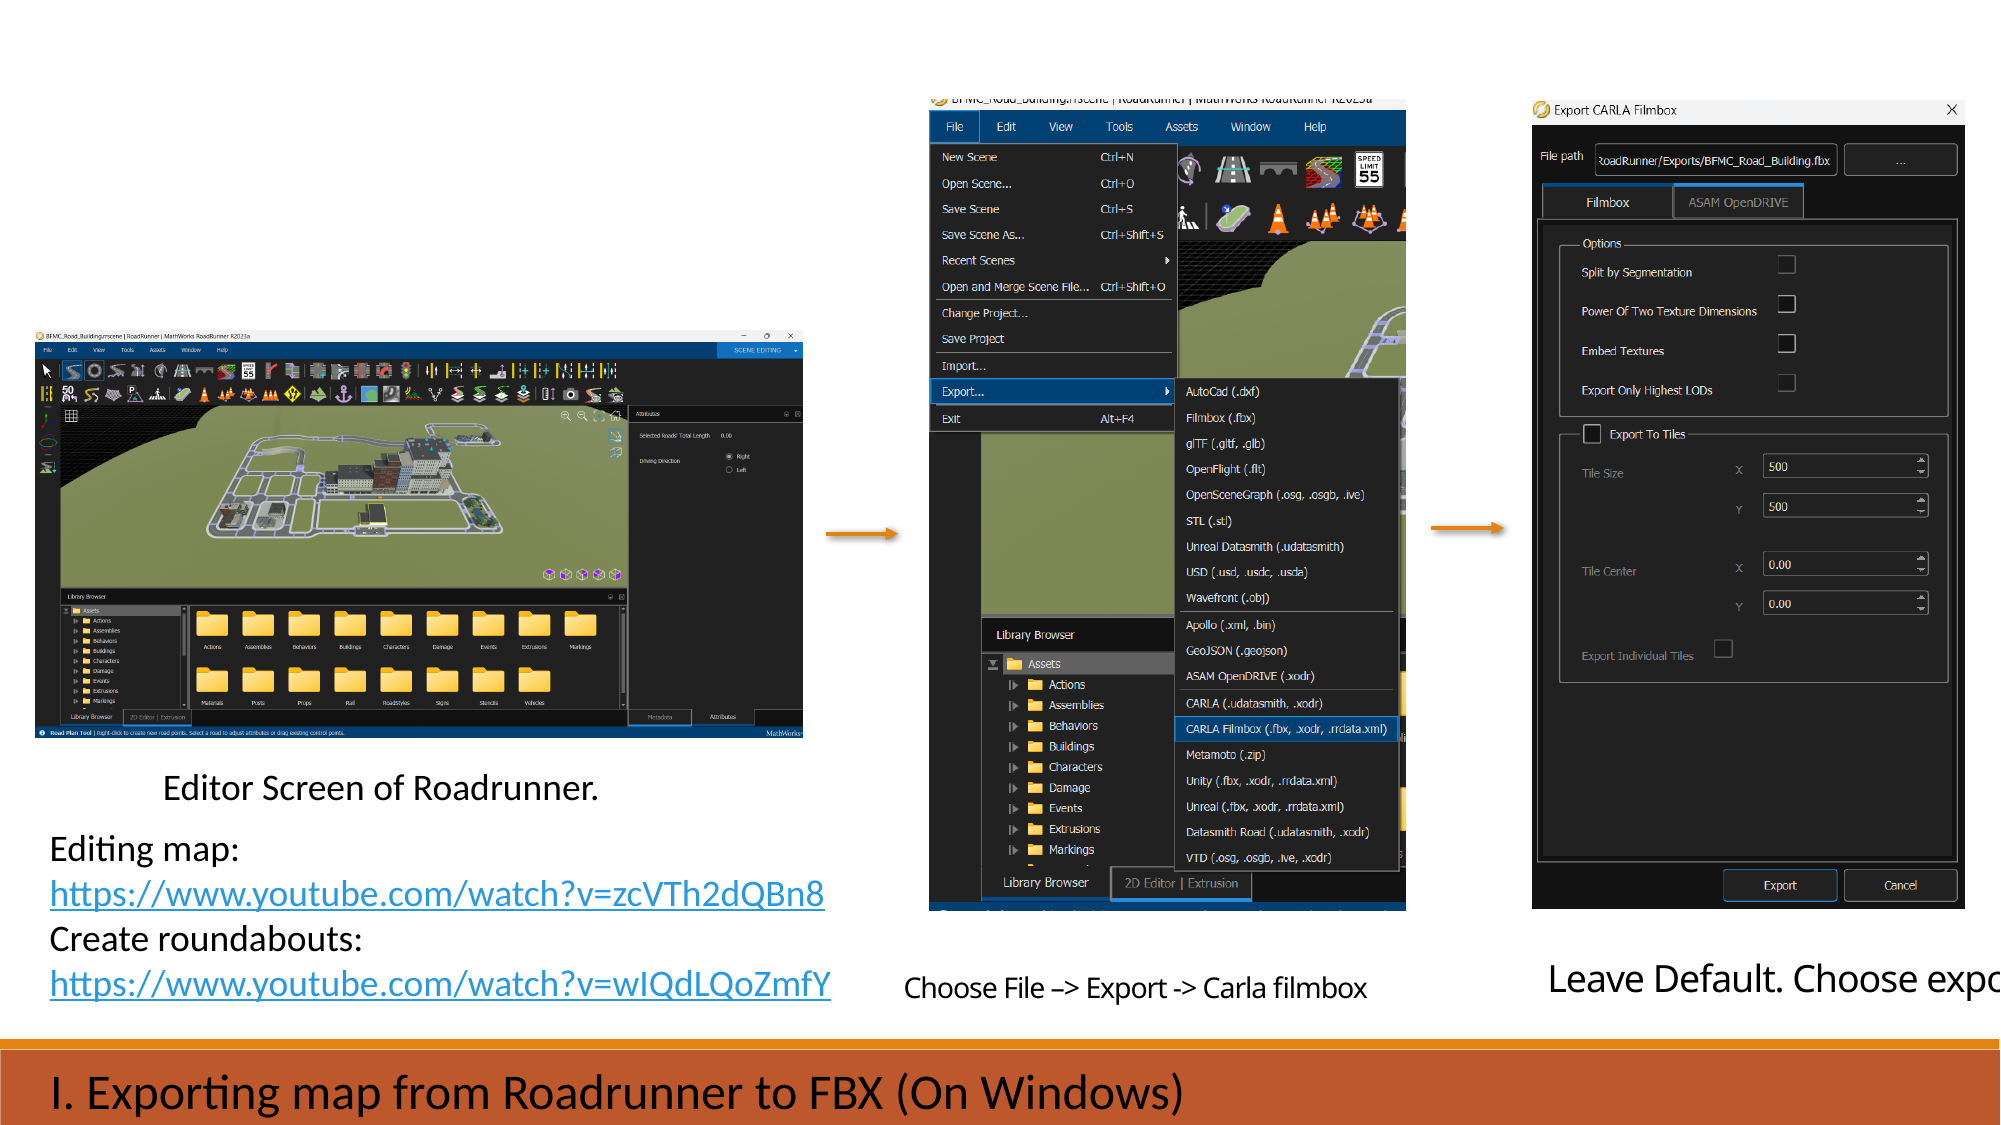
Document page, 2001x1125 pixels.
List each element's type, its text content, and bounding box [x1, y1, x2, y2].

picture [1531, 100, 1966, 910]
text_box Leave Default. Choose export [1532, 947, 2000, 1009]
text_box Choose File –> Export -> Carla filmbox [888, 951, 1447, 1012]
text_box Editing map: https://www.youtube.com/watch?v=zcVTh2dQBn8 Create roundabouts: https://www.youtube.com/watch?v=wIQdLQoZmfY [34, 816, 875, 1057]
picture [928, 98, 1407, 912]
picture [34, 329, 804, 738]
text_box Editor Screen of Roadrunner. [148, 755, 925, 816]
text_box I. Exporting map from Roadrunner to FBX (On Windows) [35, 1052, 1220, 1125]
